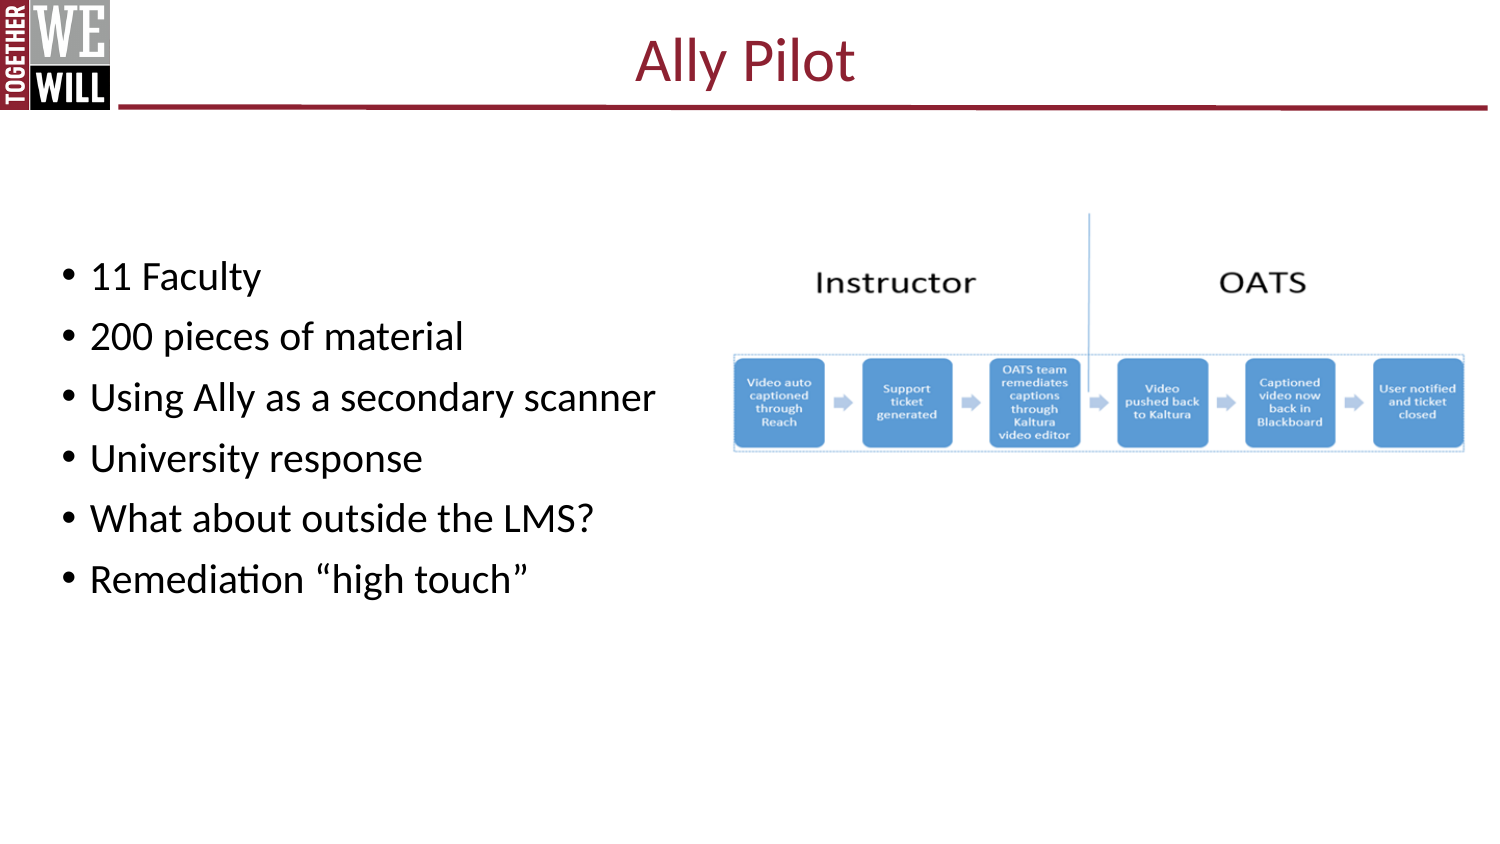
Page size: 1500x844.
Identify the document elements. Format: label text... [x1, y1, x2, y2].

picture [0, 0, 110, 110]
text_box Ally Pilot [167, 11, 1325, 101]
text_box 11 Faculty 200 pieces of material Using Ally as a secondary scanner University response What about outside the LMS? Remediation “high touch” [46, 246, 722, 715]
picture [721, 209, 1476, 461]
